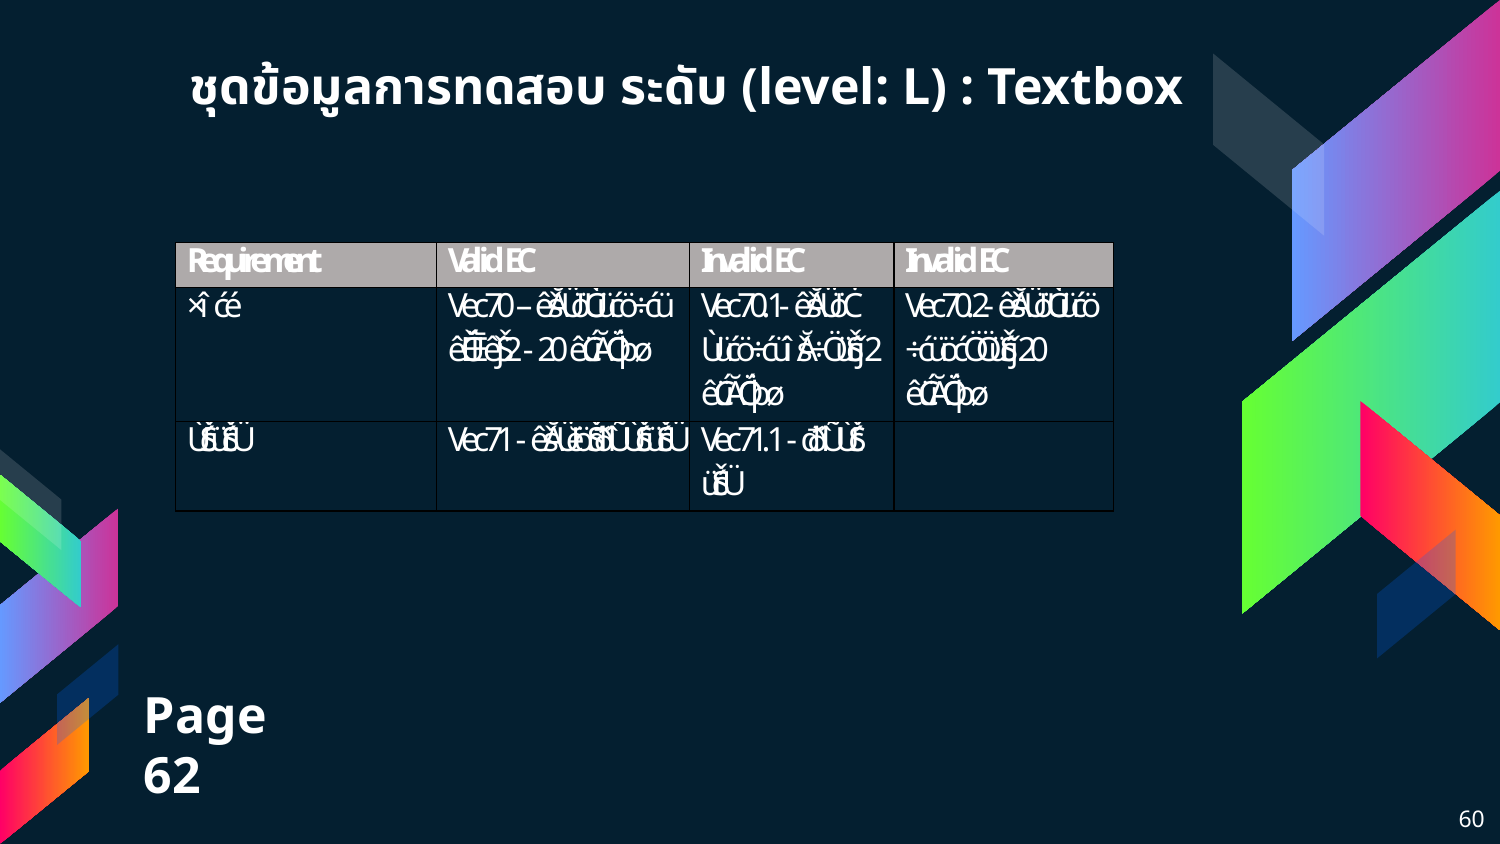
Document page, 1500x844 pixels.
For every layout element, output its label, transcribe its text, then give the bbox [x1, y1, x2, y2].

title ชุดข้อมูลการทดสอบ ระดับ (level: L) : Textbox [175, 24, 1289, 130]
text_box Page 62 [128, 714, 343, 819]
slide_number 60 [1403, 789, 1500, 844]
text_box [174, 241, 1252, 558]
